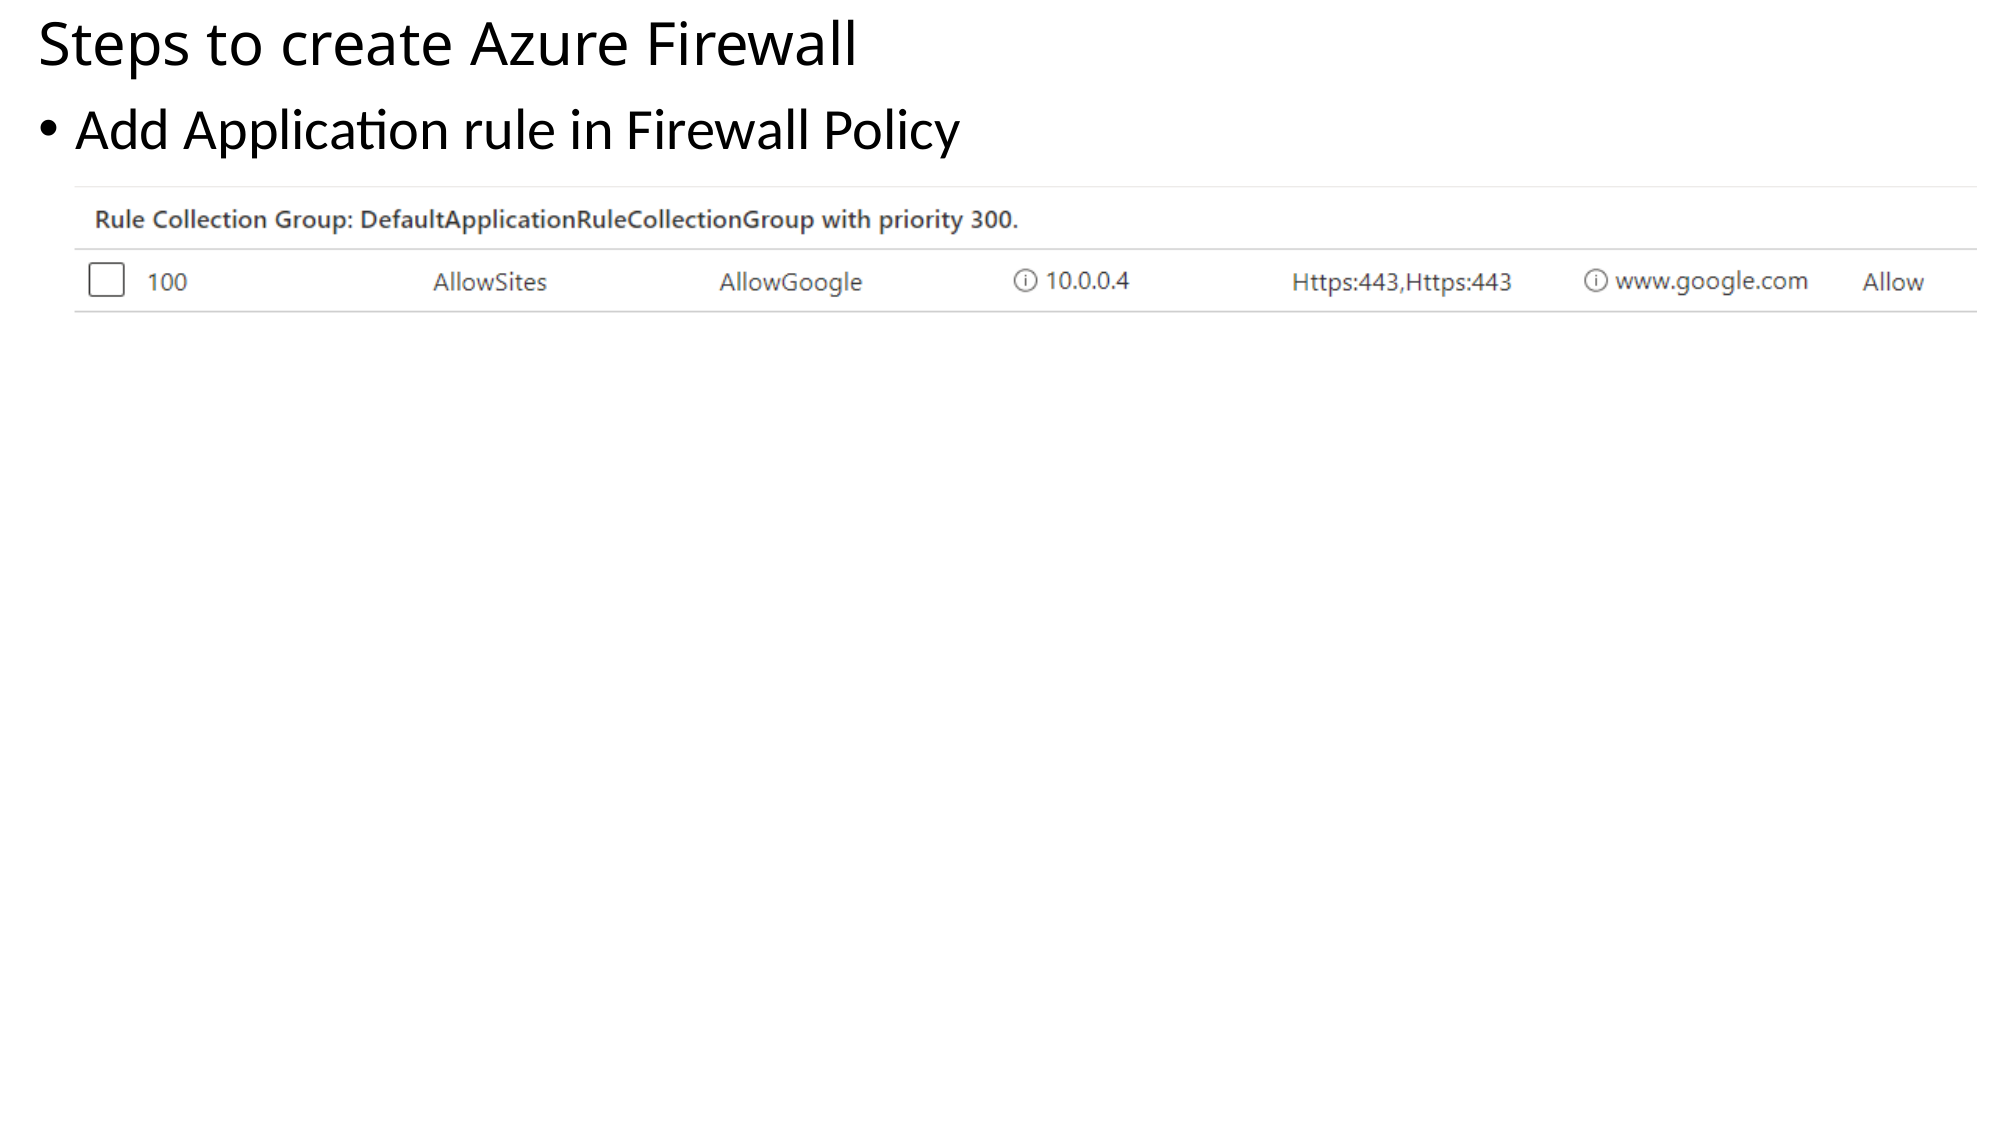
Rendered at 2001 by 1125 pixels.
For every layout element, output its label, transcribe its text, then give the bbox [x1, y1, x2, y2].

list Add Application rule in Firewall Policy [23, 92, 1977, 1046]
title Steps to create Azure Firewall [23, 6, 1977, 86]
picture [52, 186, 1977, 333]
